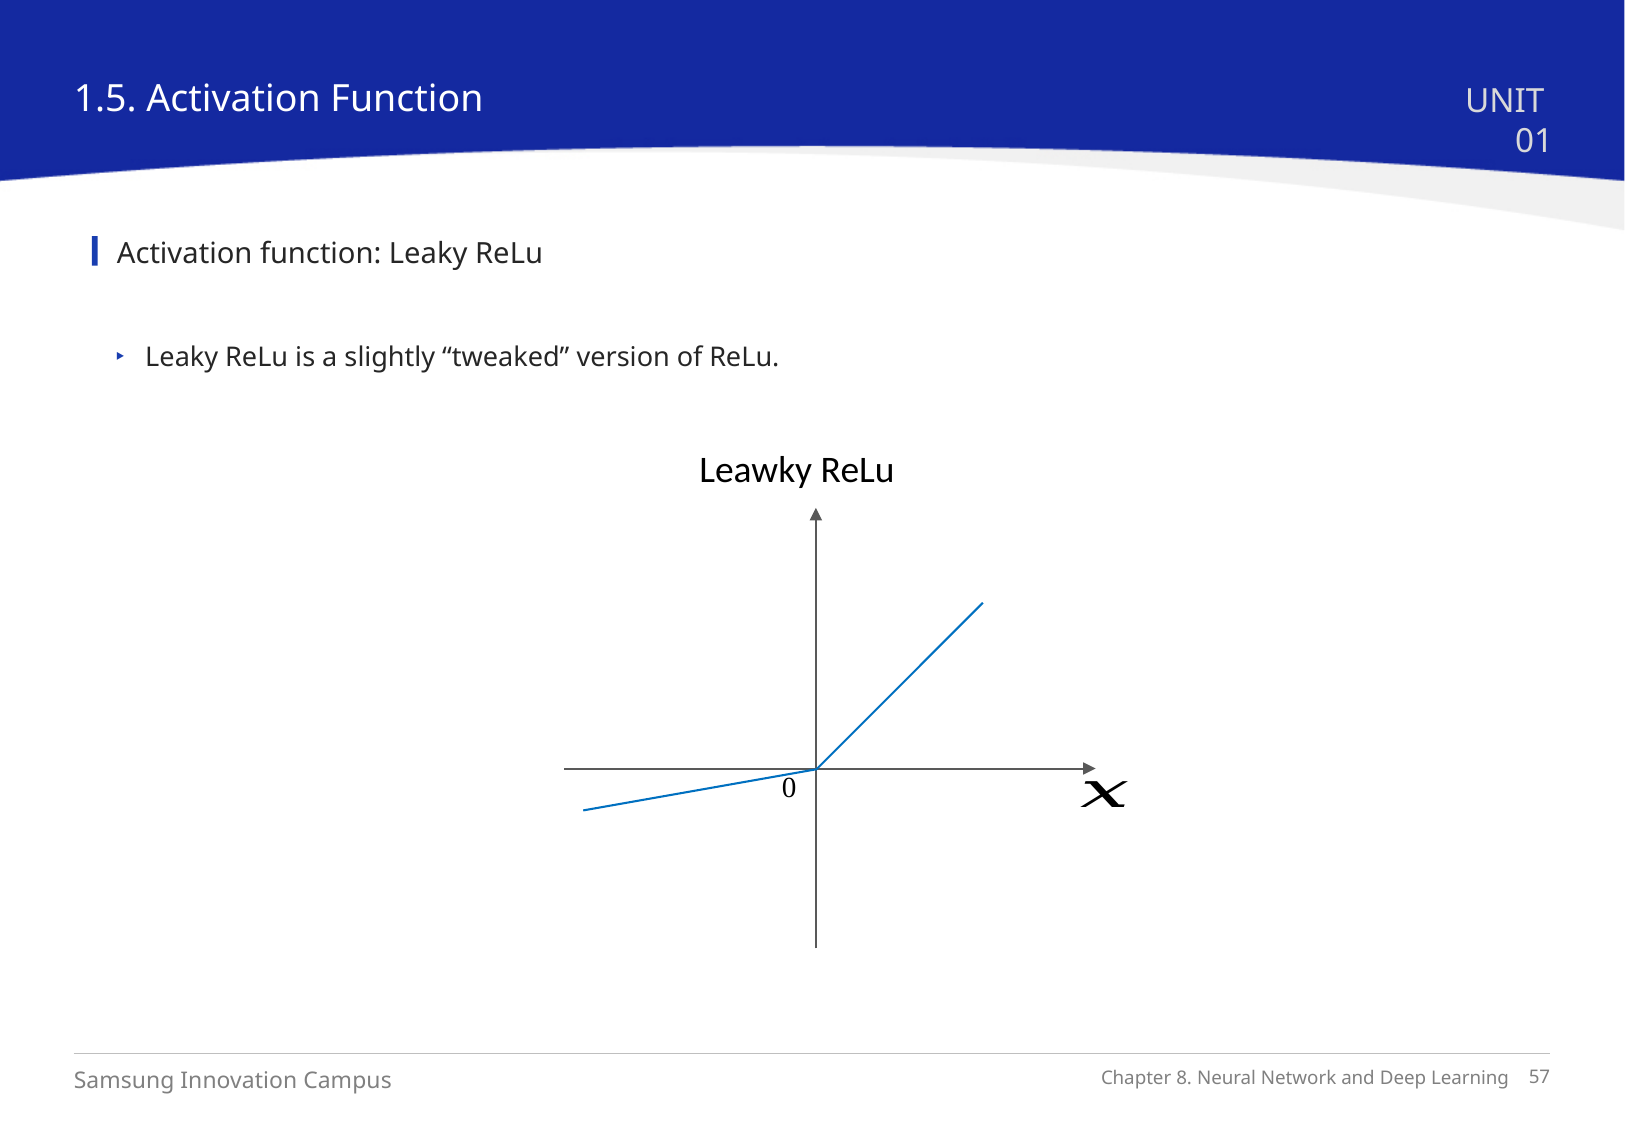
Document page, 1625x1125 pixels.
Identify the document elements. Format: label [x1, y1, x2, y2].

picture [0, 0, 1625, 1125]
text_box [91, 234, 1533, 270]
text_box [564, 437, 1132, 949]
text_box [73, 73, 1554, 120]
